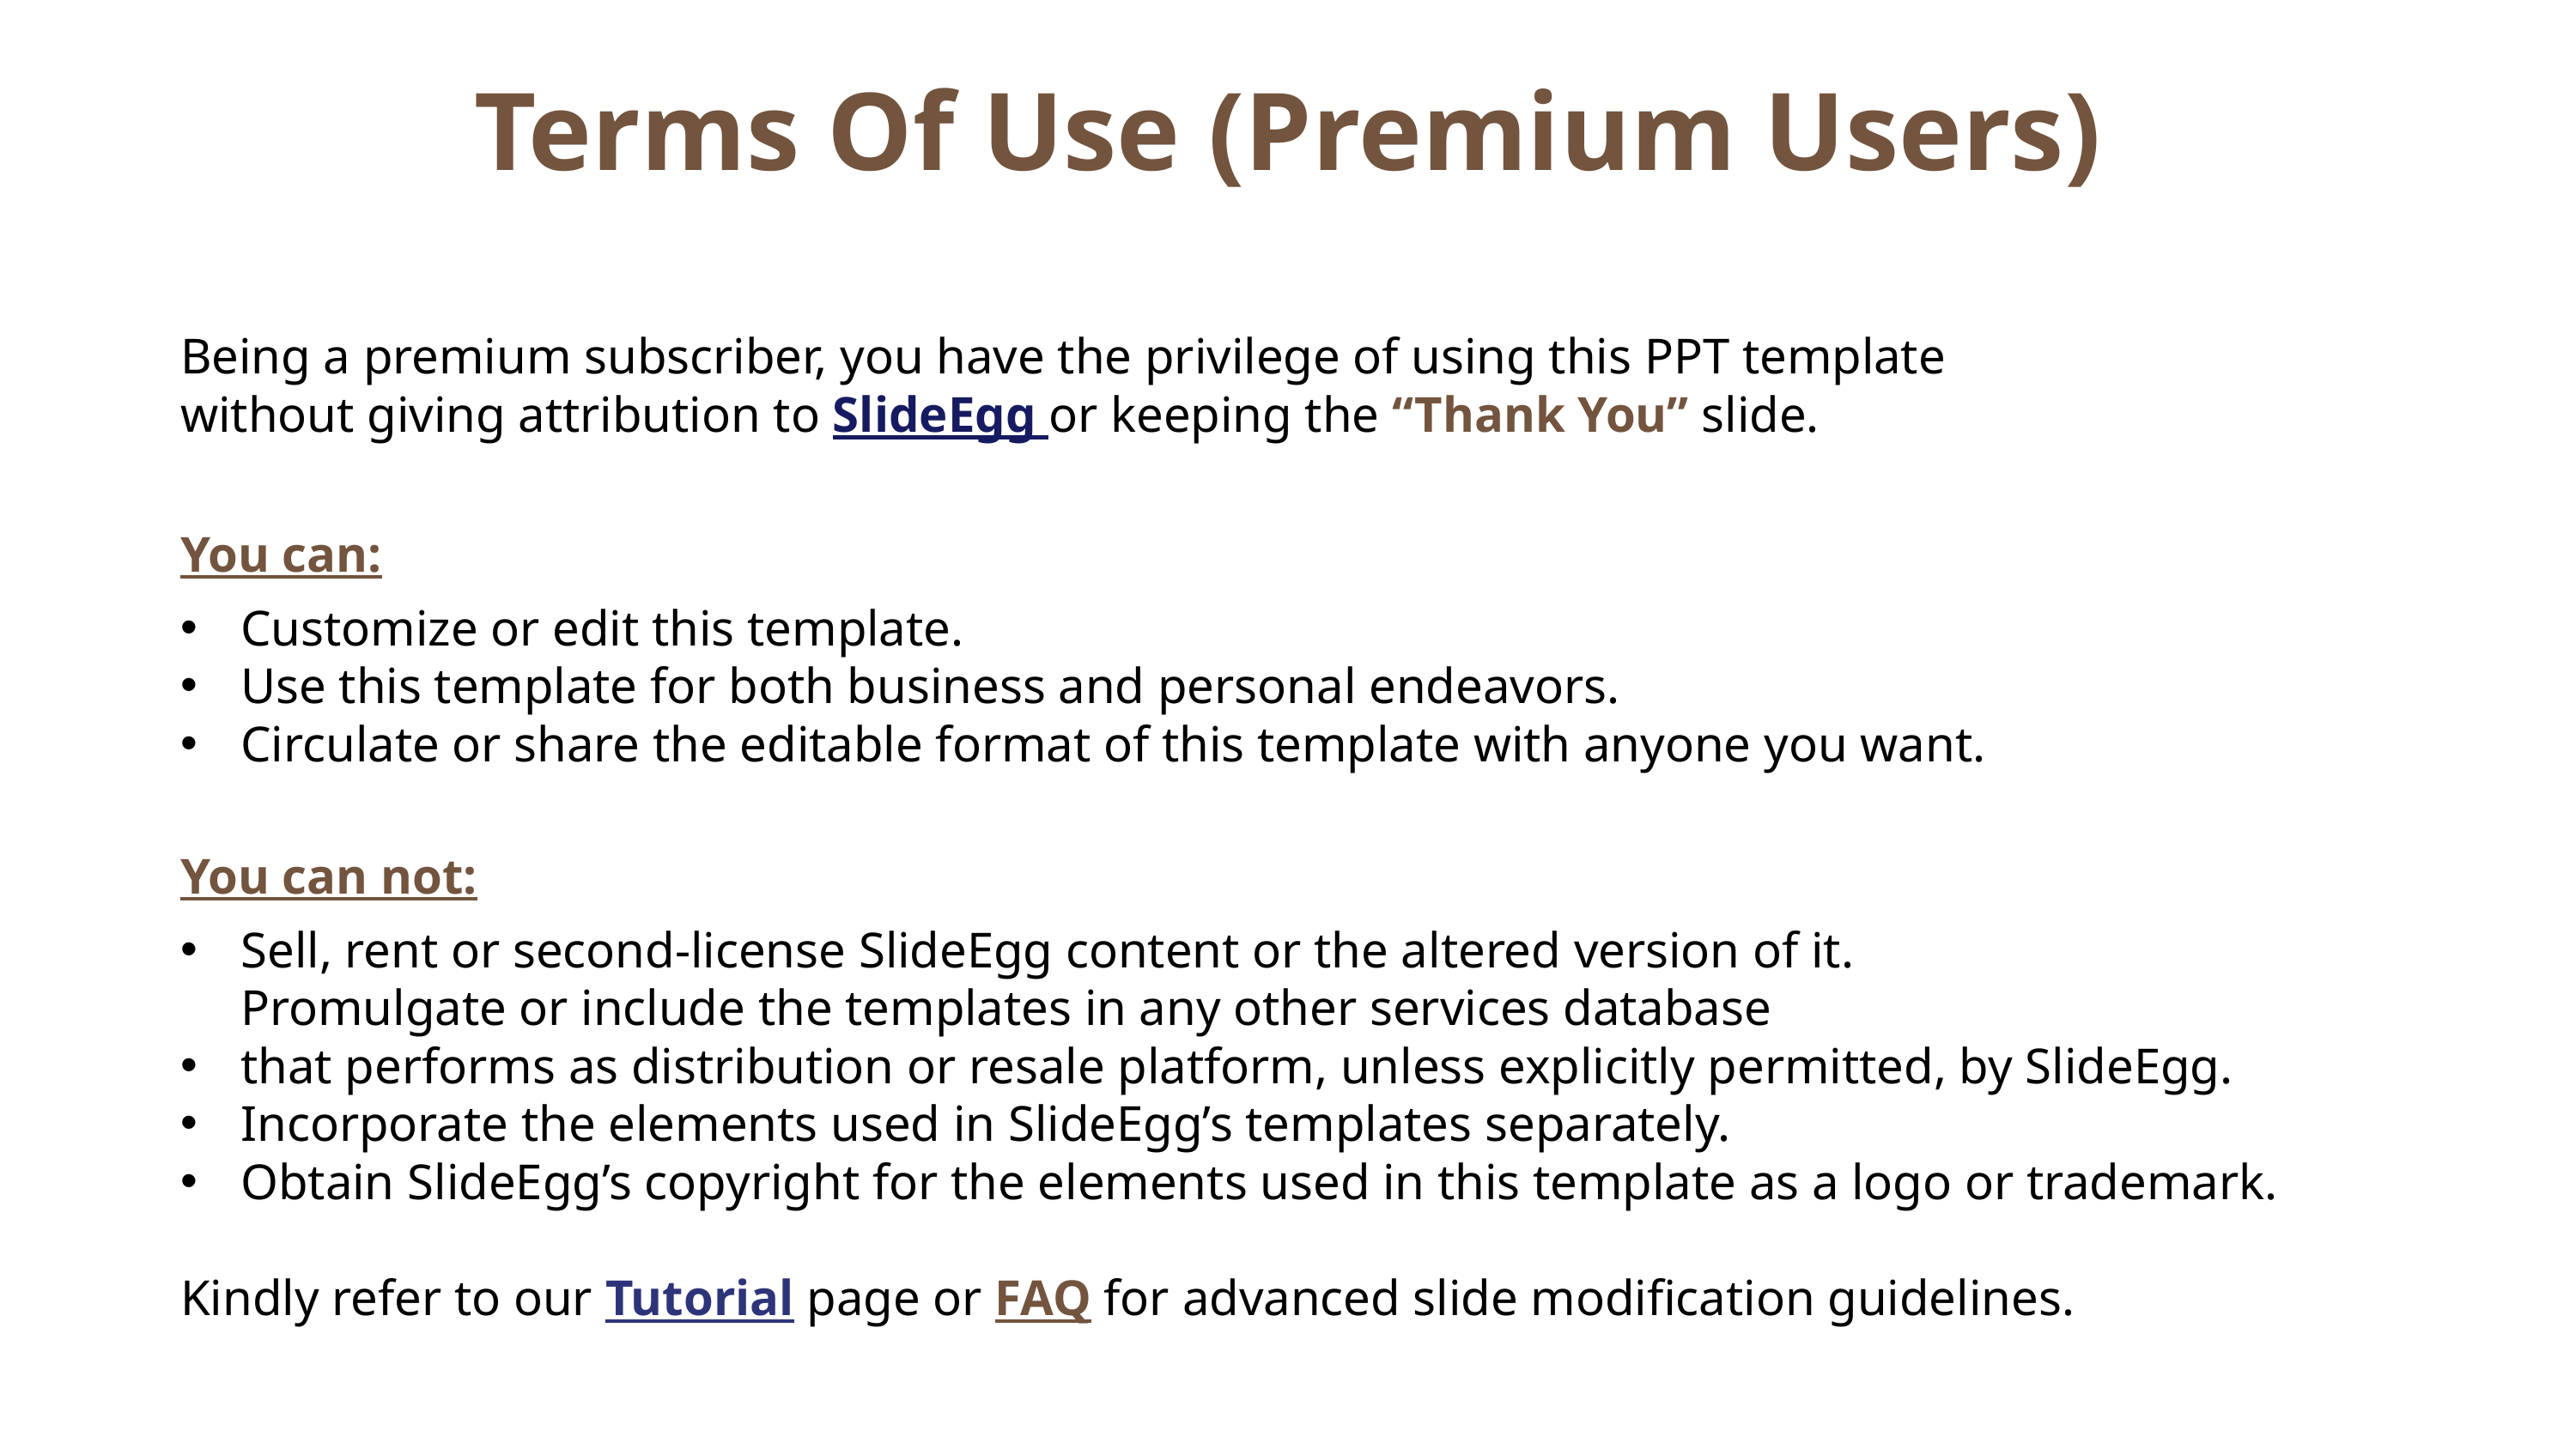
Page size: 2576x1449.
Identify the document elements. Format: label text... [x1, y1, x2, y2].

text_box Being a premium subscriber, you have the privilege of using this PPT template without giving attribution to SlideEgg or keeping the “Thank You” slide. You can: Customize or edit this template. Use this template for both business and personal endeavors. Circulate or share the editable format of this template with anyone you want. You can not: Sell, rent or second-license SlideEgg content or the altered version of it. Promulgate or include the templates in any other services database that performs as distribution or resale platform, unless explicitly permitted, by SlideEgg. Incorporate the elements used in SlideEgg’s templates separately. Obtain SlideEgg’s copyright for the elements used in this template as a logo or trademark. Kindly refer to our Tutorial page or FAQ for advanced slide modification guidelines. [180, 325, 2396, 1333]
text_box Terms Of Use (Premium Users) [177, 77, 2399, 194]
